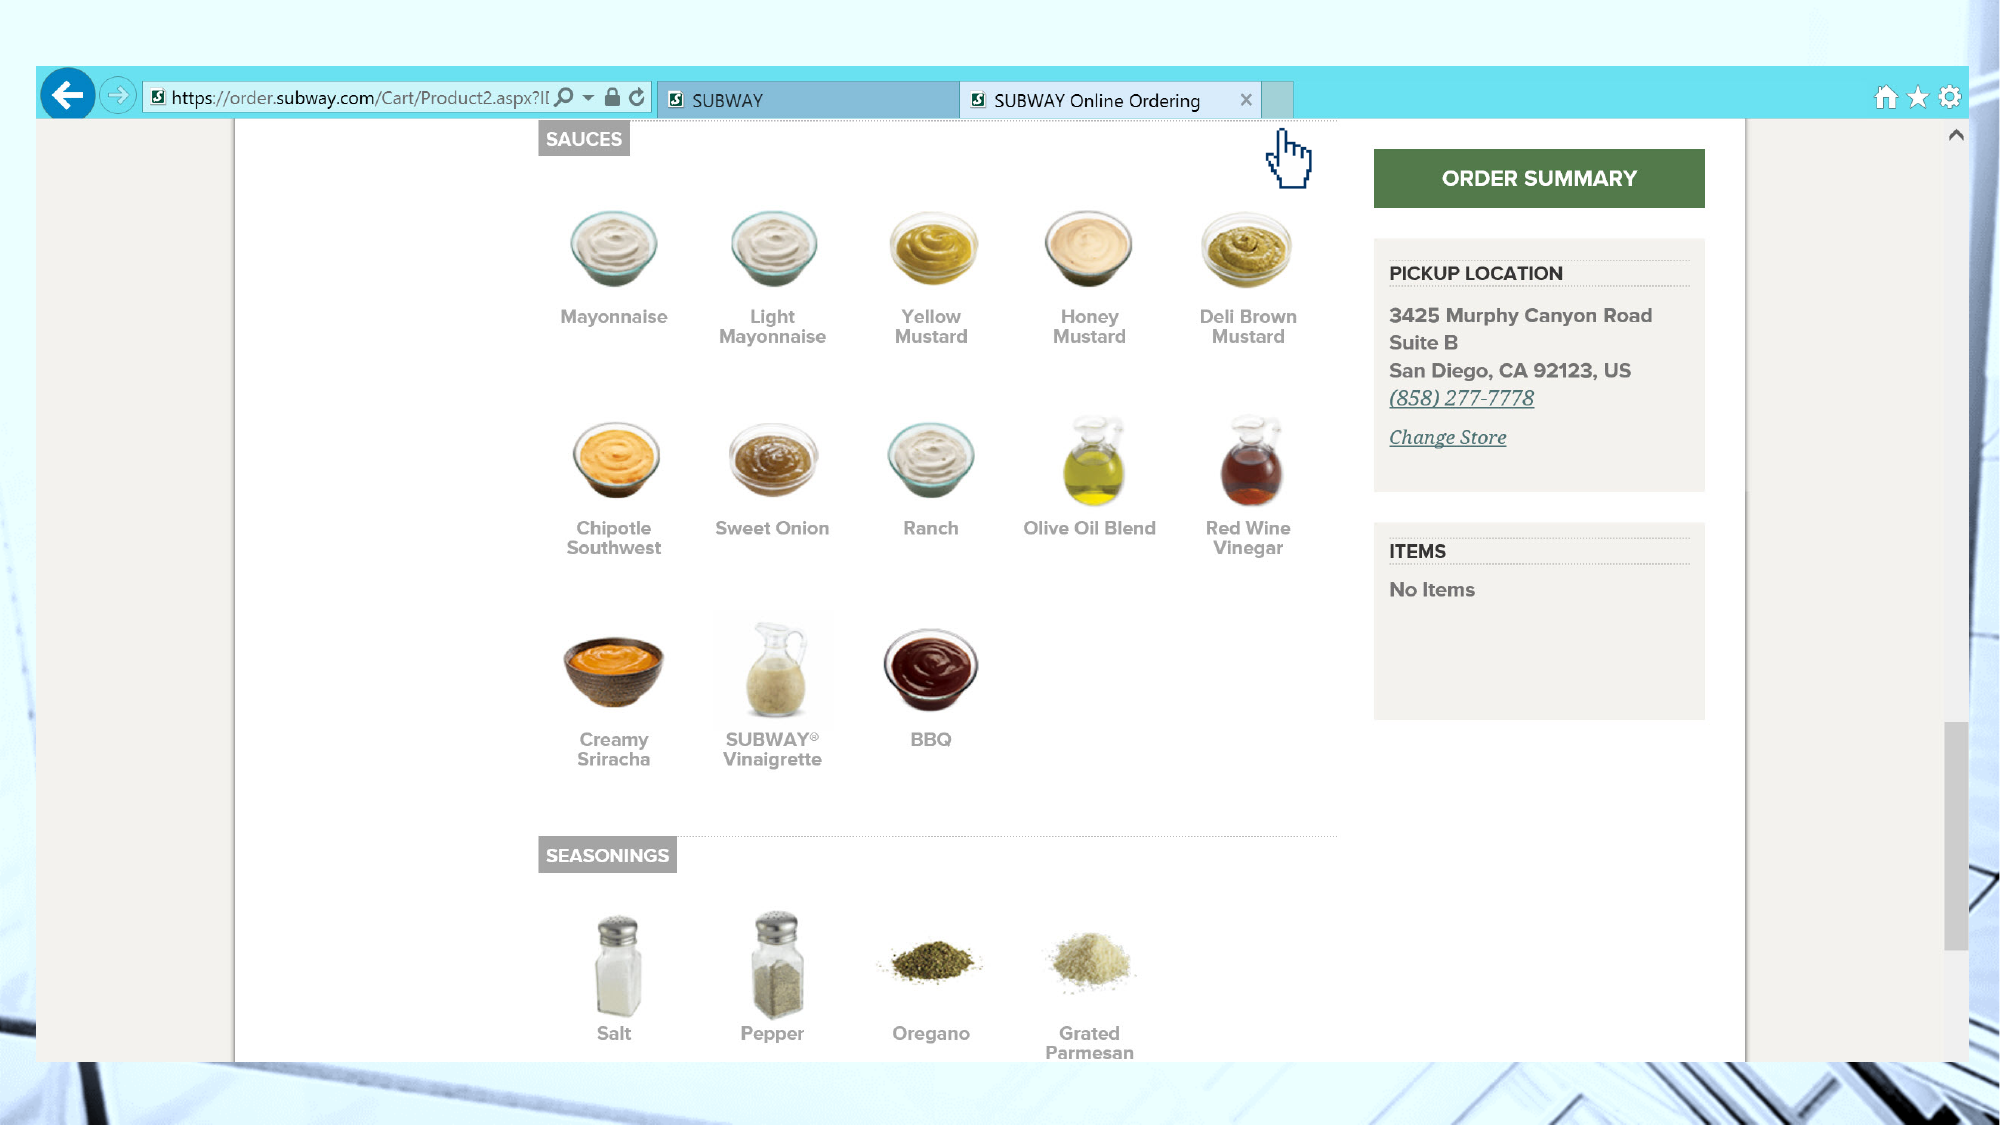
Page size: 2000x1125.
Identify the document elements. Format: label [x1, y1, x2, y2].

picture [0, 0, 2000, 1125]
list [36, 66, 1969, 1063]
